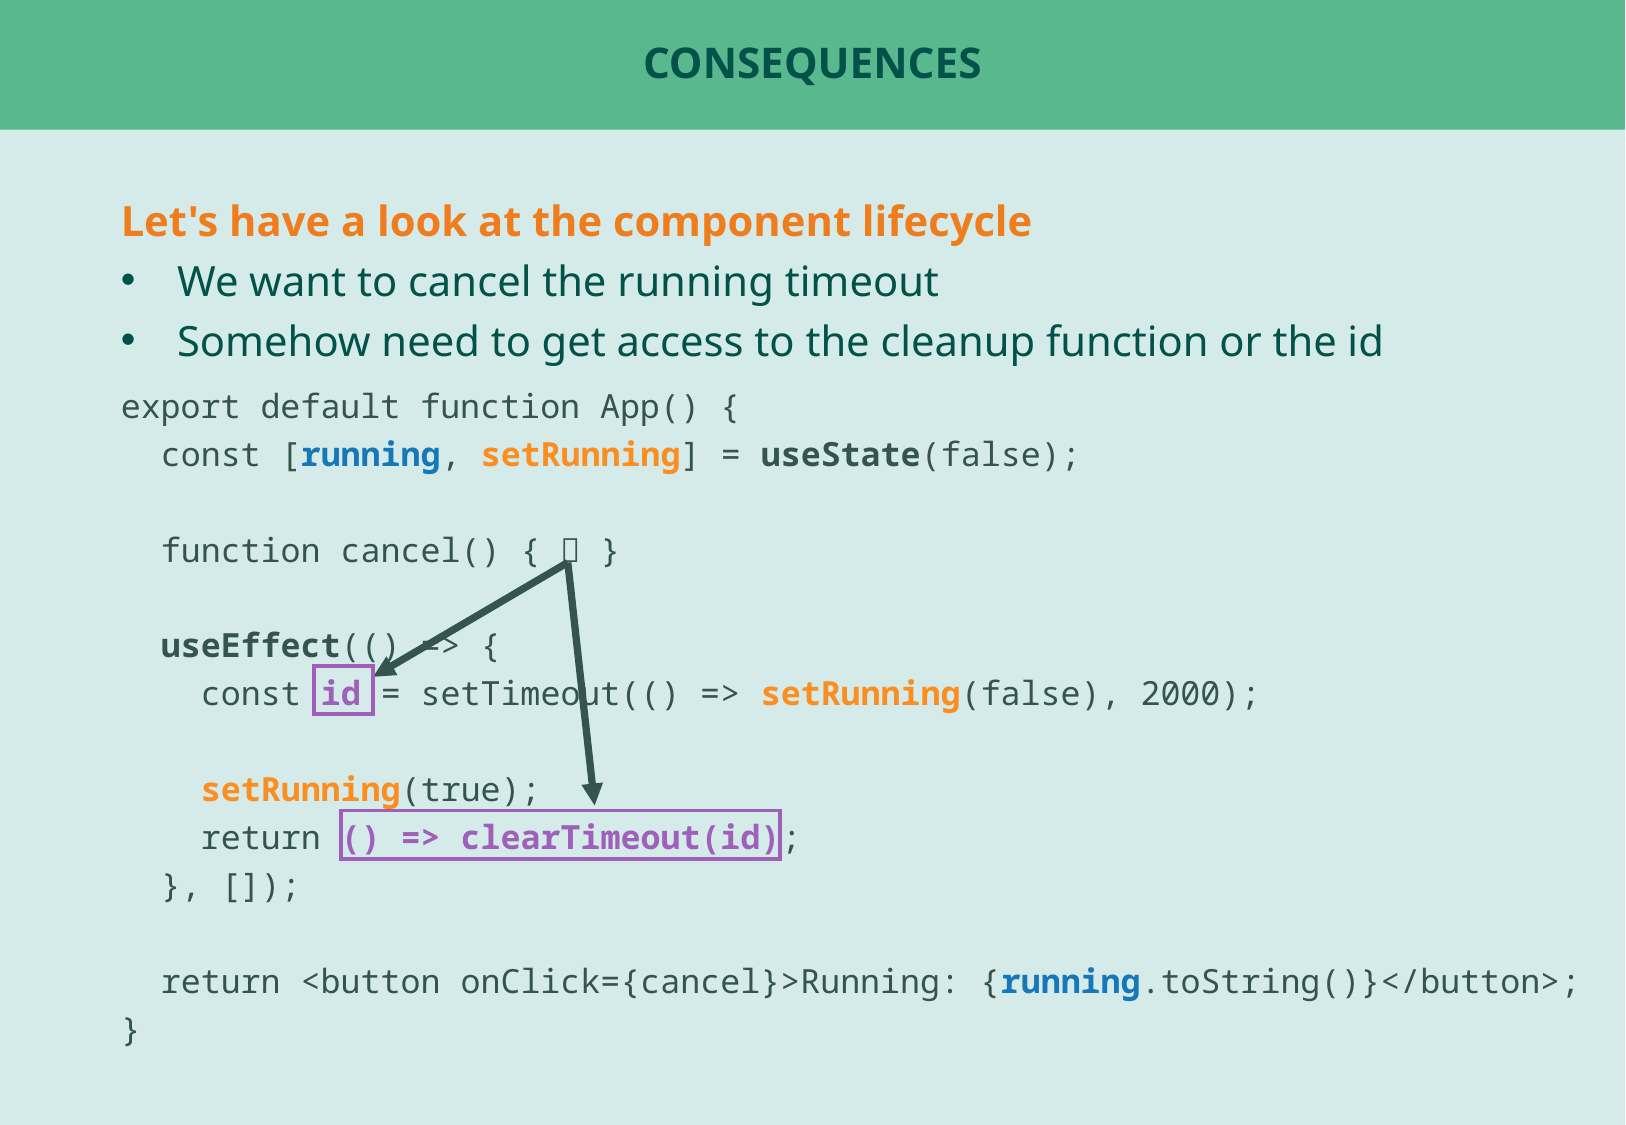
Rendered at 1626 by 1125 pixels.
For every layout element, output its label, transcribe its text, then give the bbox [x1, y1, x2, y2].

text_box Let's have a look at the component lifecycle We want to cancel the running timeout Somehow need to get access to the cleanup function or the id [106, 176, 1579, 369]
text_box [313, 665, 374, 715]
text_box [567, 562, 595, 806]
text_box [373, 562, 567, 677]
title Consequences [0, 0, 1625, 130]
text_box export default function App() { const [running, setRunning] = useState(false); function cancel() { 🤔 } useEffect(() => { const id = setTimeout(() => setRunning(false), 2000); setRunning(true); return () => clearTimeout(id); }, []); return <button onClick={cancel}>Running: {running.toString()}</button>; } [106, 369, 1625, 1055]
text_box [340, 810, 781, 860]
